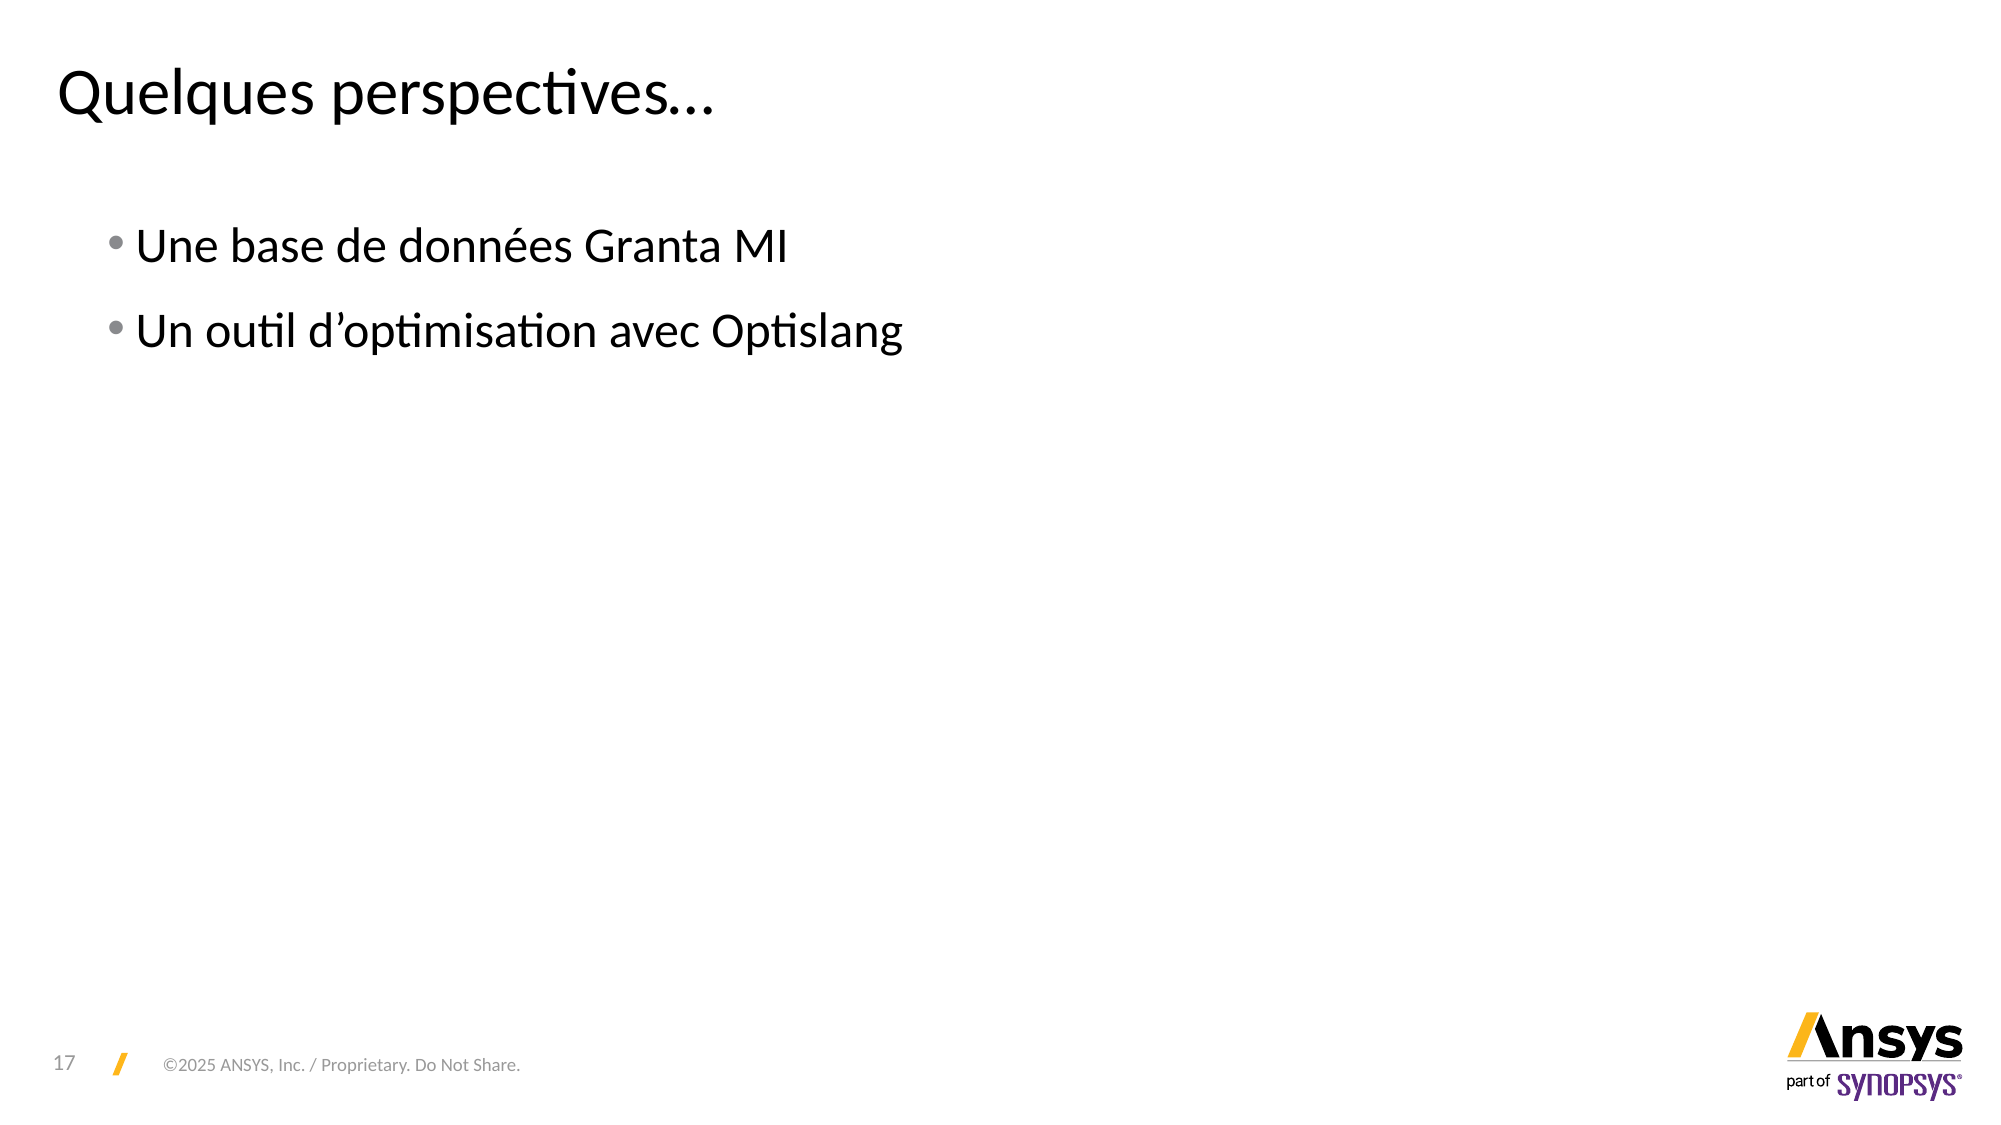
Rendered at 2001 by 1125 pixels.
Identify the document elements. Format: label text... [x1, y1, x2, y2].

list Une base de données Granta MI Un outil d’optimisation avec Optislang [99, 212, 1900, 938]
title Quelques perspectives… [50, 50, 1950, 138]
